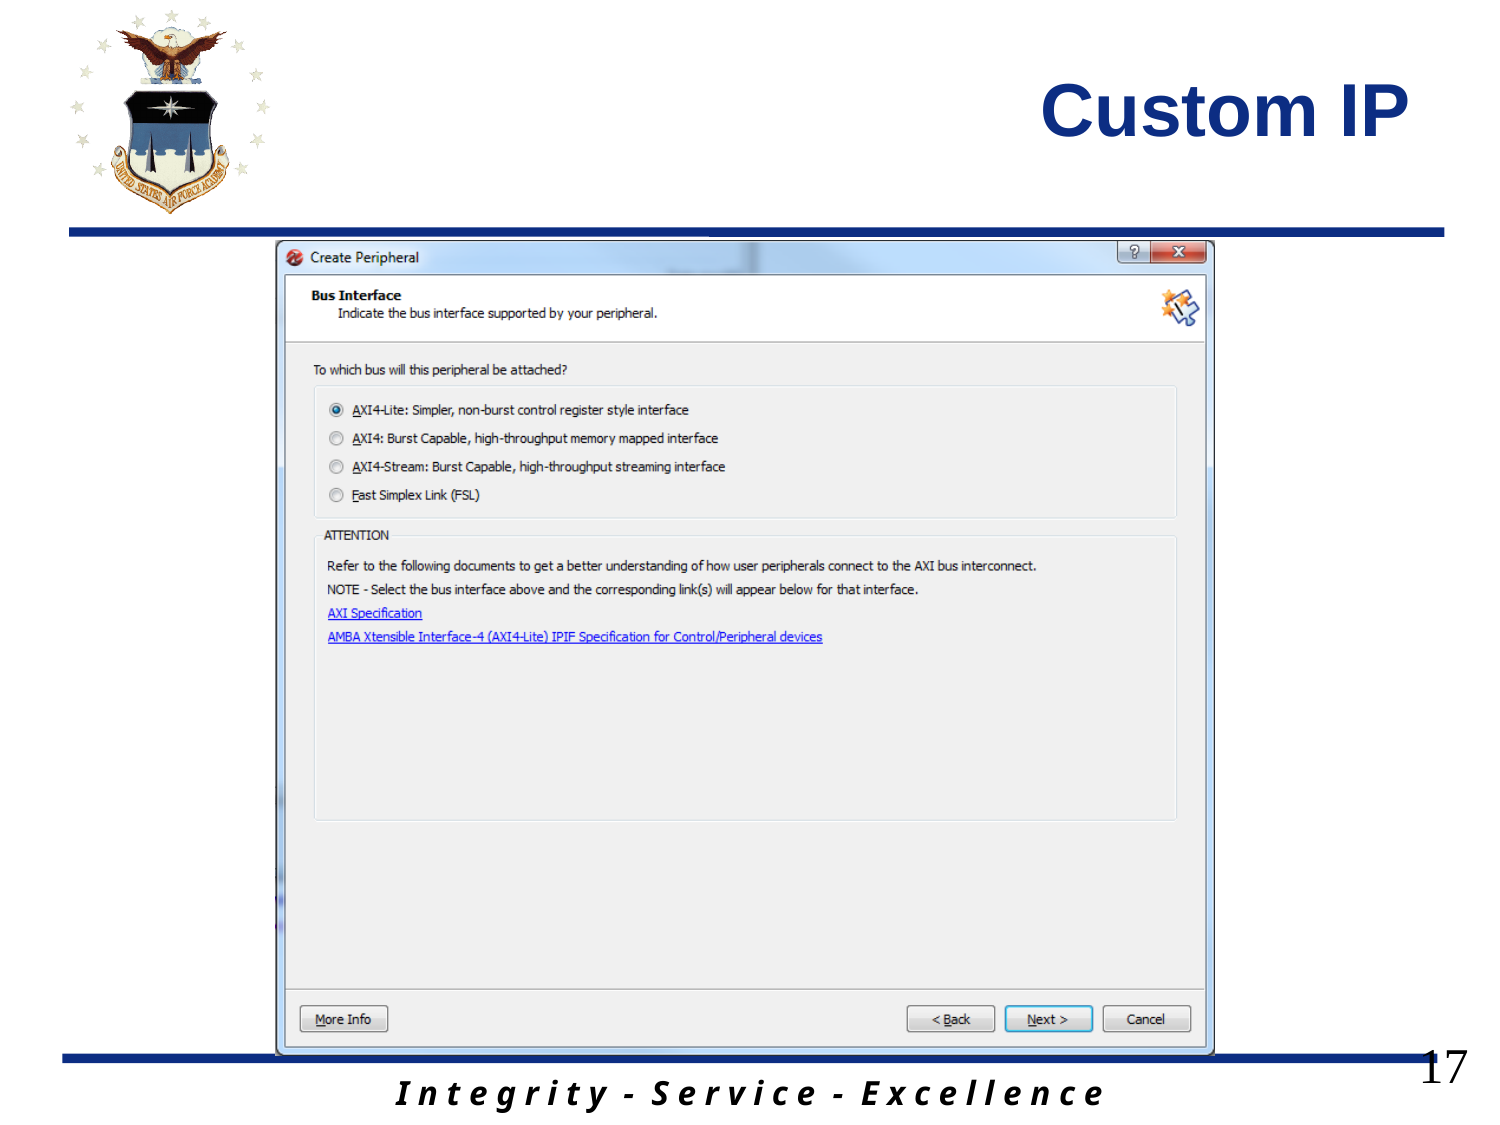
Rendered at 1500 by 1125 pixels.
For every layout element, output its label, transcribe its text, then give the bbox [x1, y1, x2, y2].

slide_number 17 [1133, 1025, 1484, 1105]
picture [274, 239, 1215, 1056]
title Custom IP [313, 12, 1427, 201]
picture [63, 0, 275, 222]
